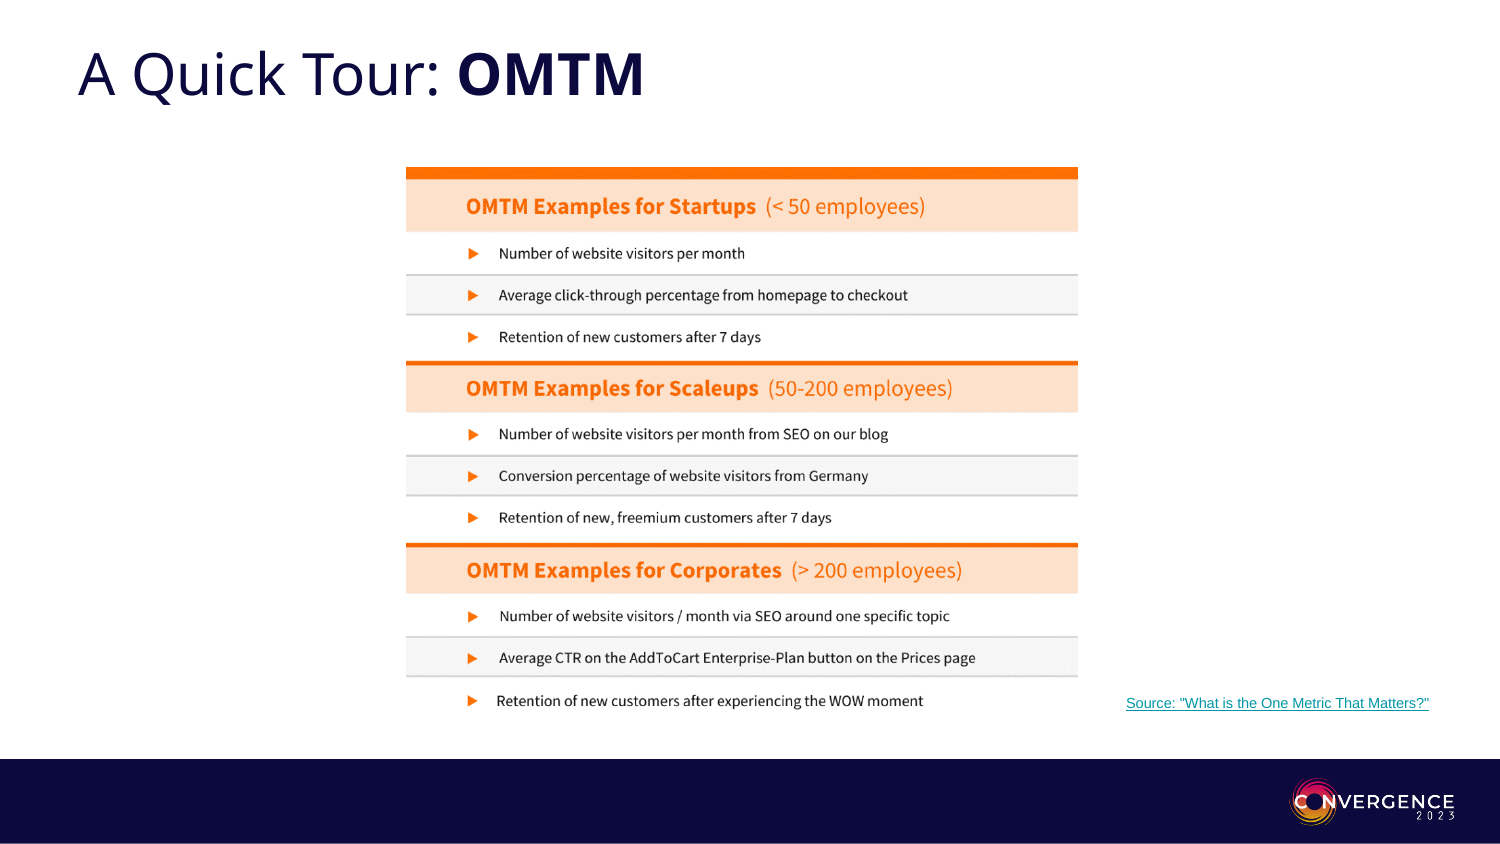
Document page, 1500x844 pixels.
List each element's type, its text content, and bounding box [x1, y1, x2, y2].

picture [1287, 775, 1458, 827]
text_box Source: "What is the One Metric That Matters?" [1083, 681, 1500, 722]
picture [405, 167, 1079, 730]
text_box [0, 759, 1500, 844]
text_box A Quick Tour: OMTM [63, 11, 1313, 128]
